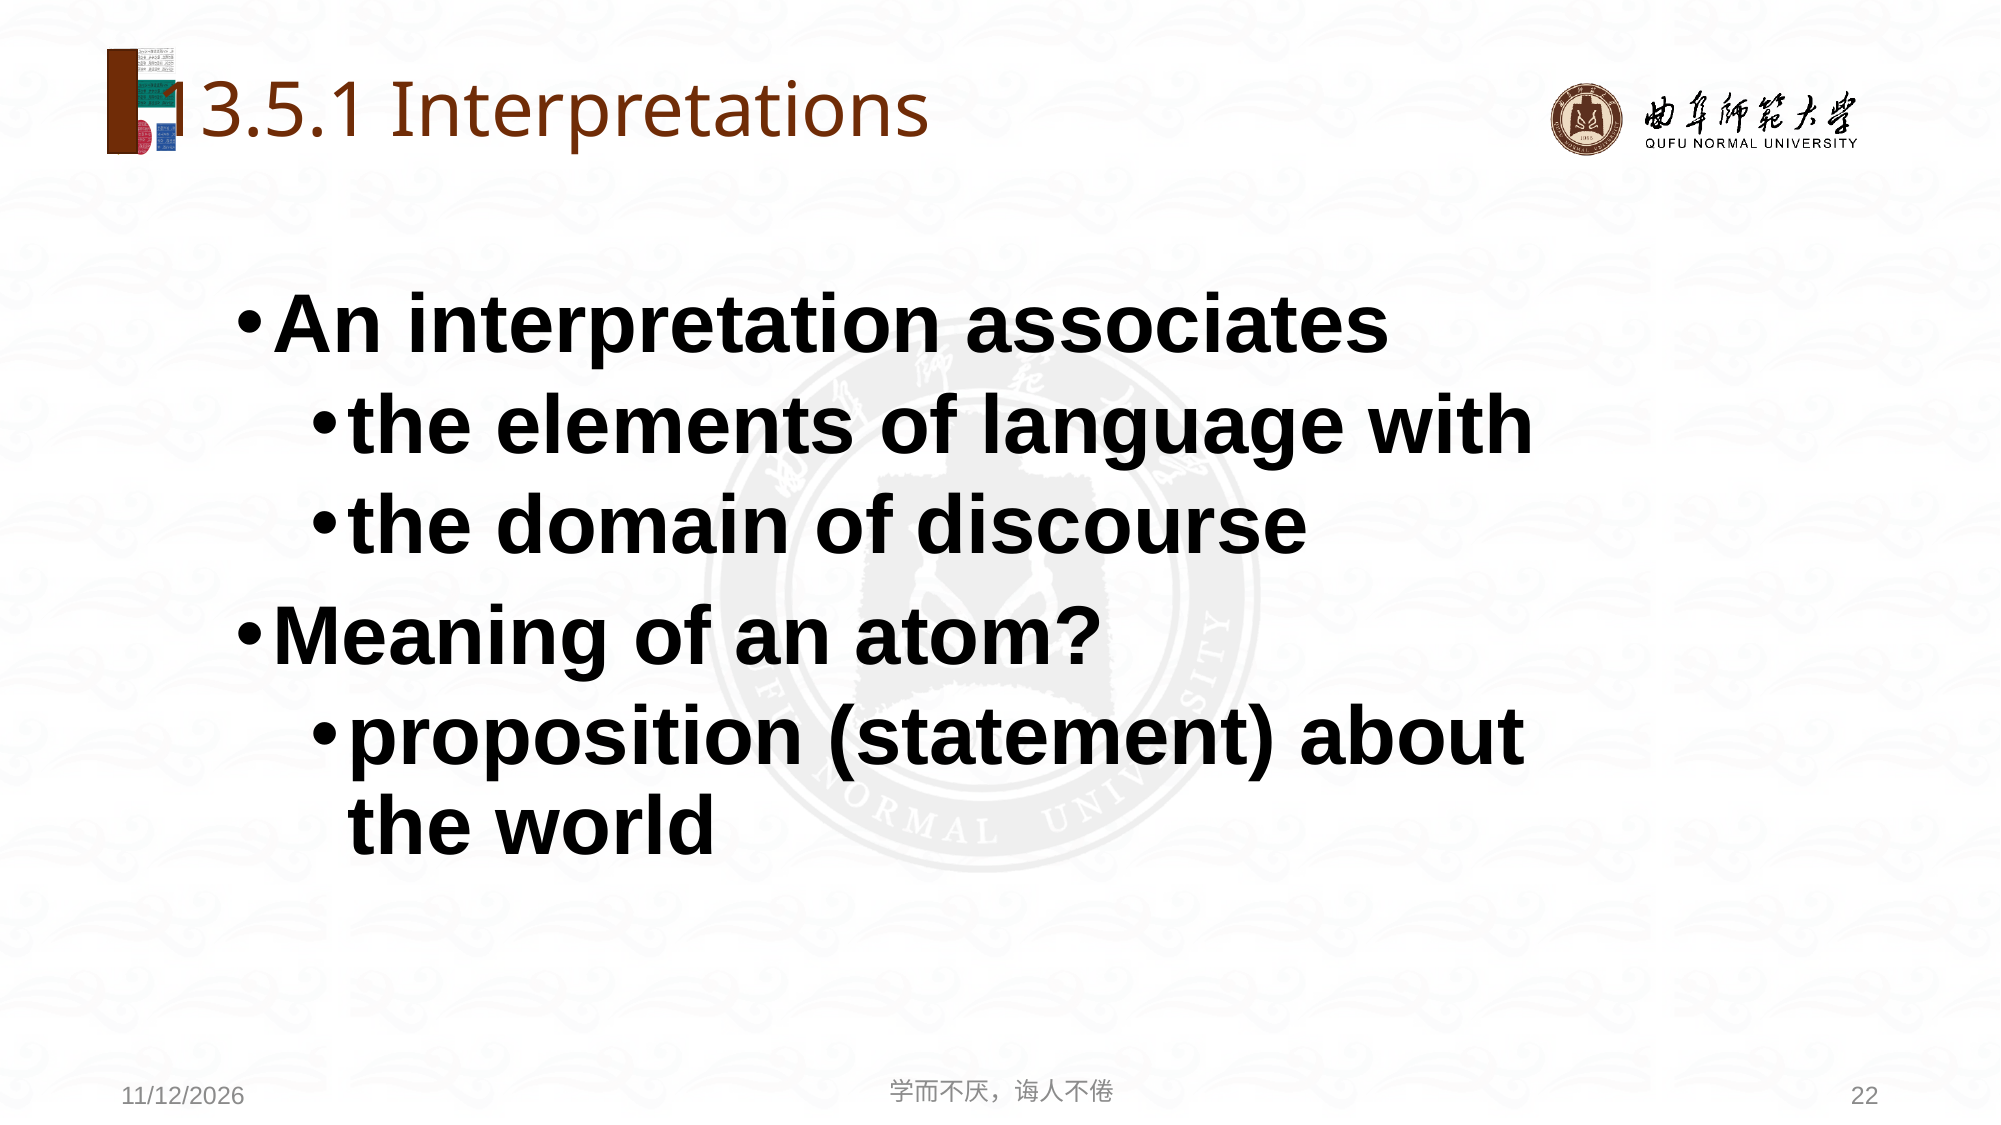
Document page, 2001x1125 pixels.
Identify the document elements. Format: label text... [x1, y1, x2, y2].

picture [1543, 75, 1894, 158]
title 13.5.1 Interpretations [141, 62, 1272, 161]
text_box An interpretation associates the elements of language with the domain of discourse Meaning of an atom? proposition (statement) about the world [220, 273, 1596, 949]
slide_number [106, 1065, 557, 1125]
footer 学而不厌，诲人不倦 [664, 1063, 1340, 1124]
picture [108, 46, 176, 161]
slide_number 22 [1443, 1065, 1894, 1125]
